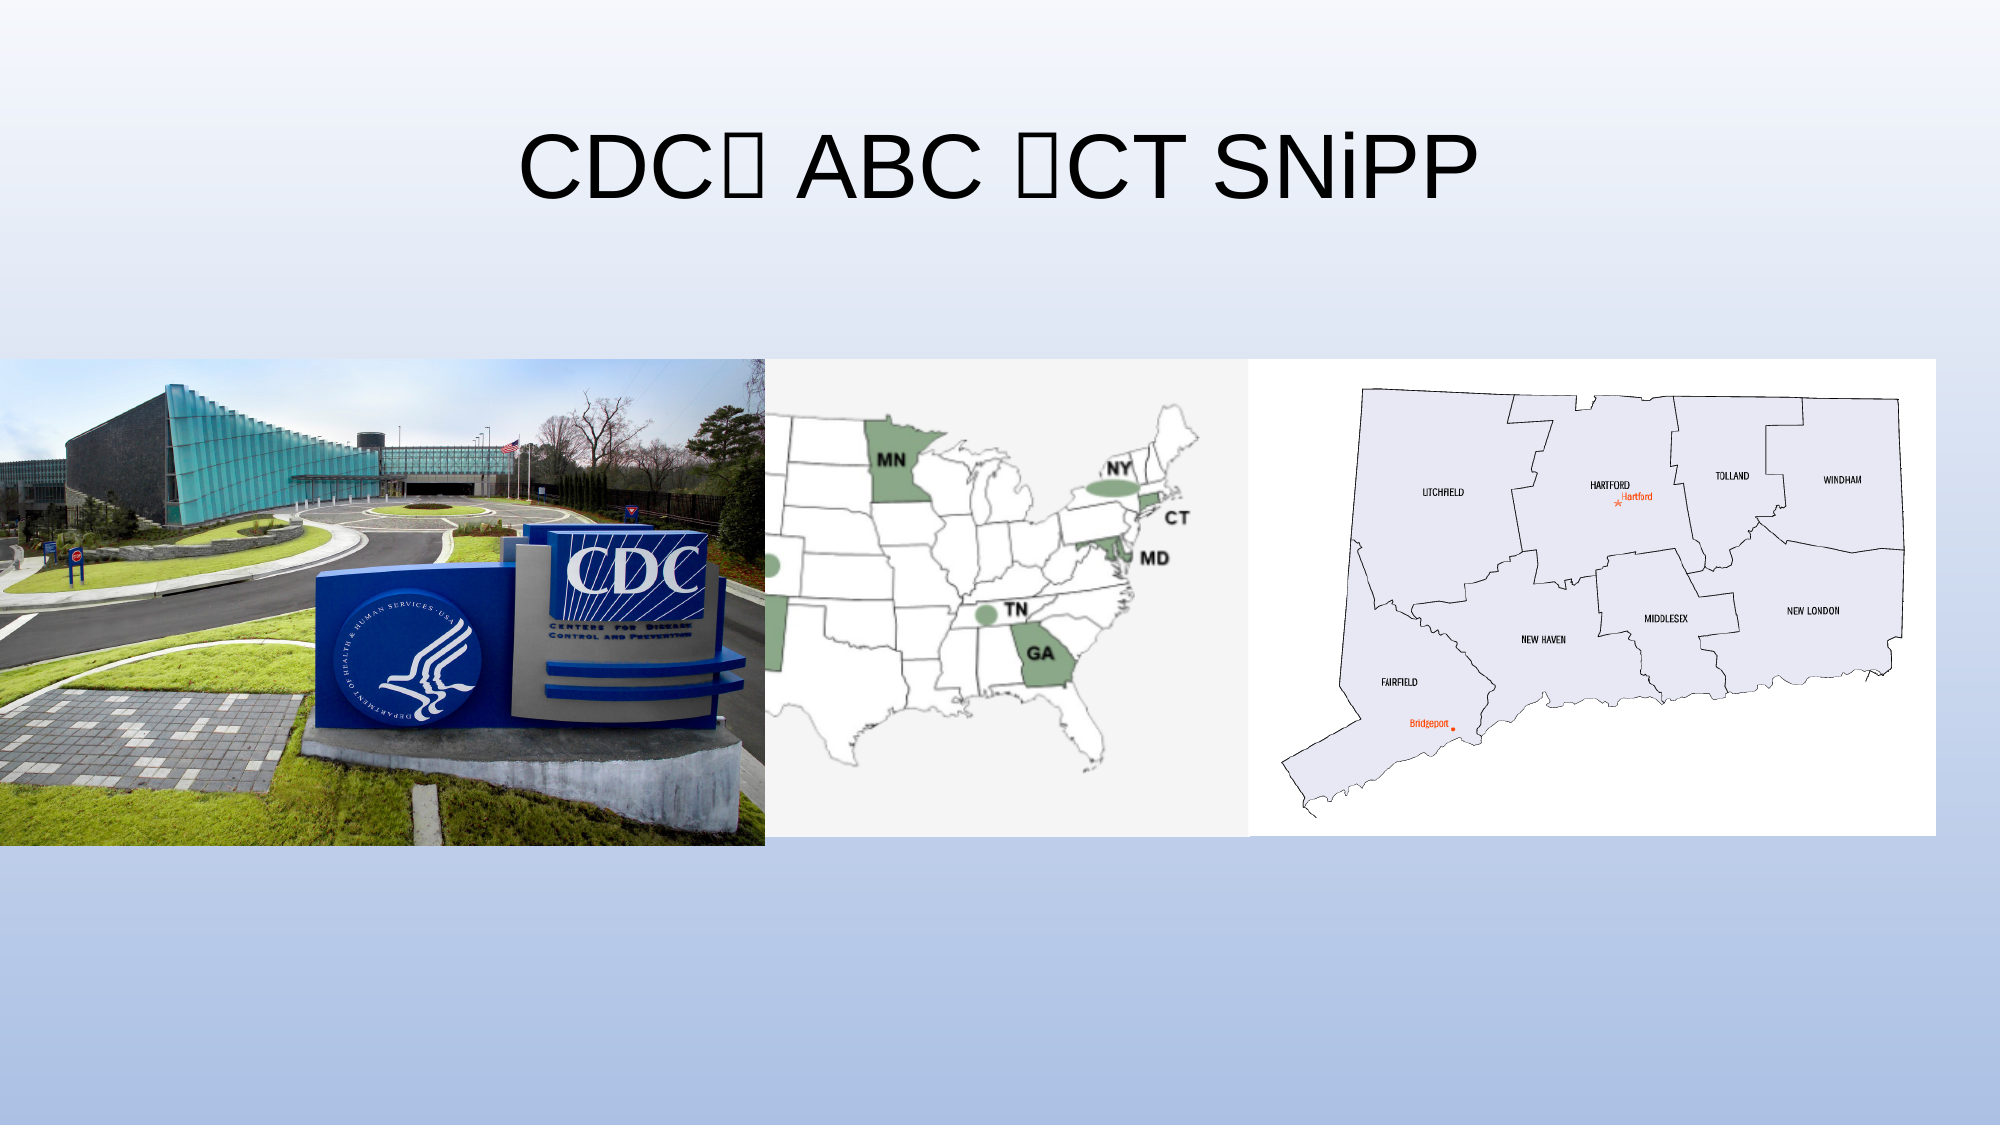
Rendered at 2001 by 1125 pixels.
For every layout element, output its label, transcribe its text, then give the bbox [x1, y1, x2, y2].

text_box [1299, 578, 1603, 767]
picture [1249, 359, 1936, 836]
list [765, 359, 1250, 837]
picture [0, 359, 765, 846]
title CDC ABC CT SNiPP [137, 59, 1863, 278]
